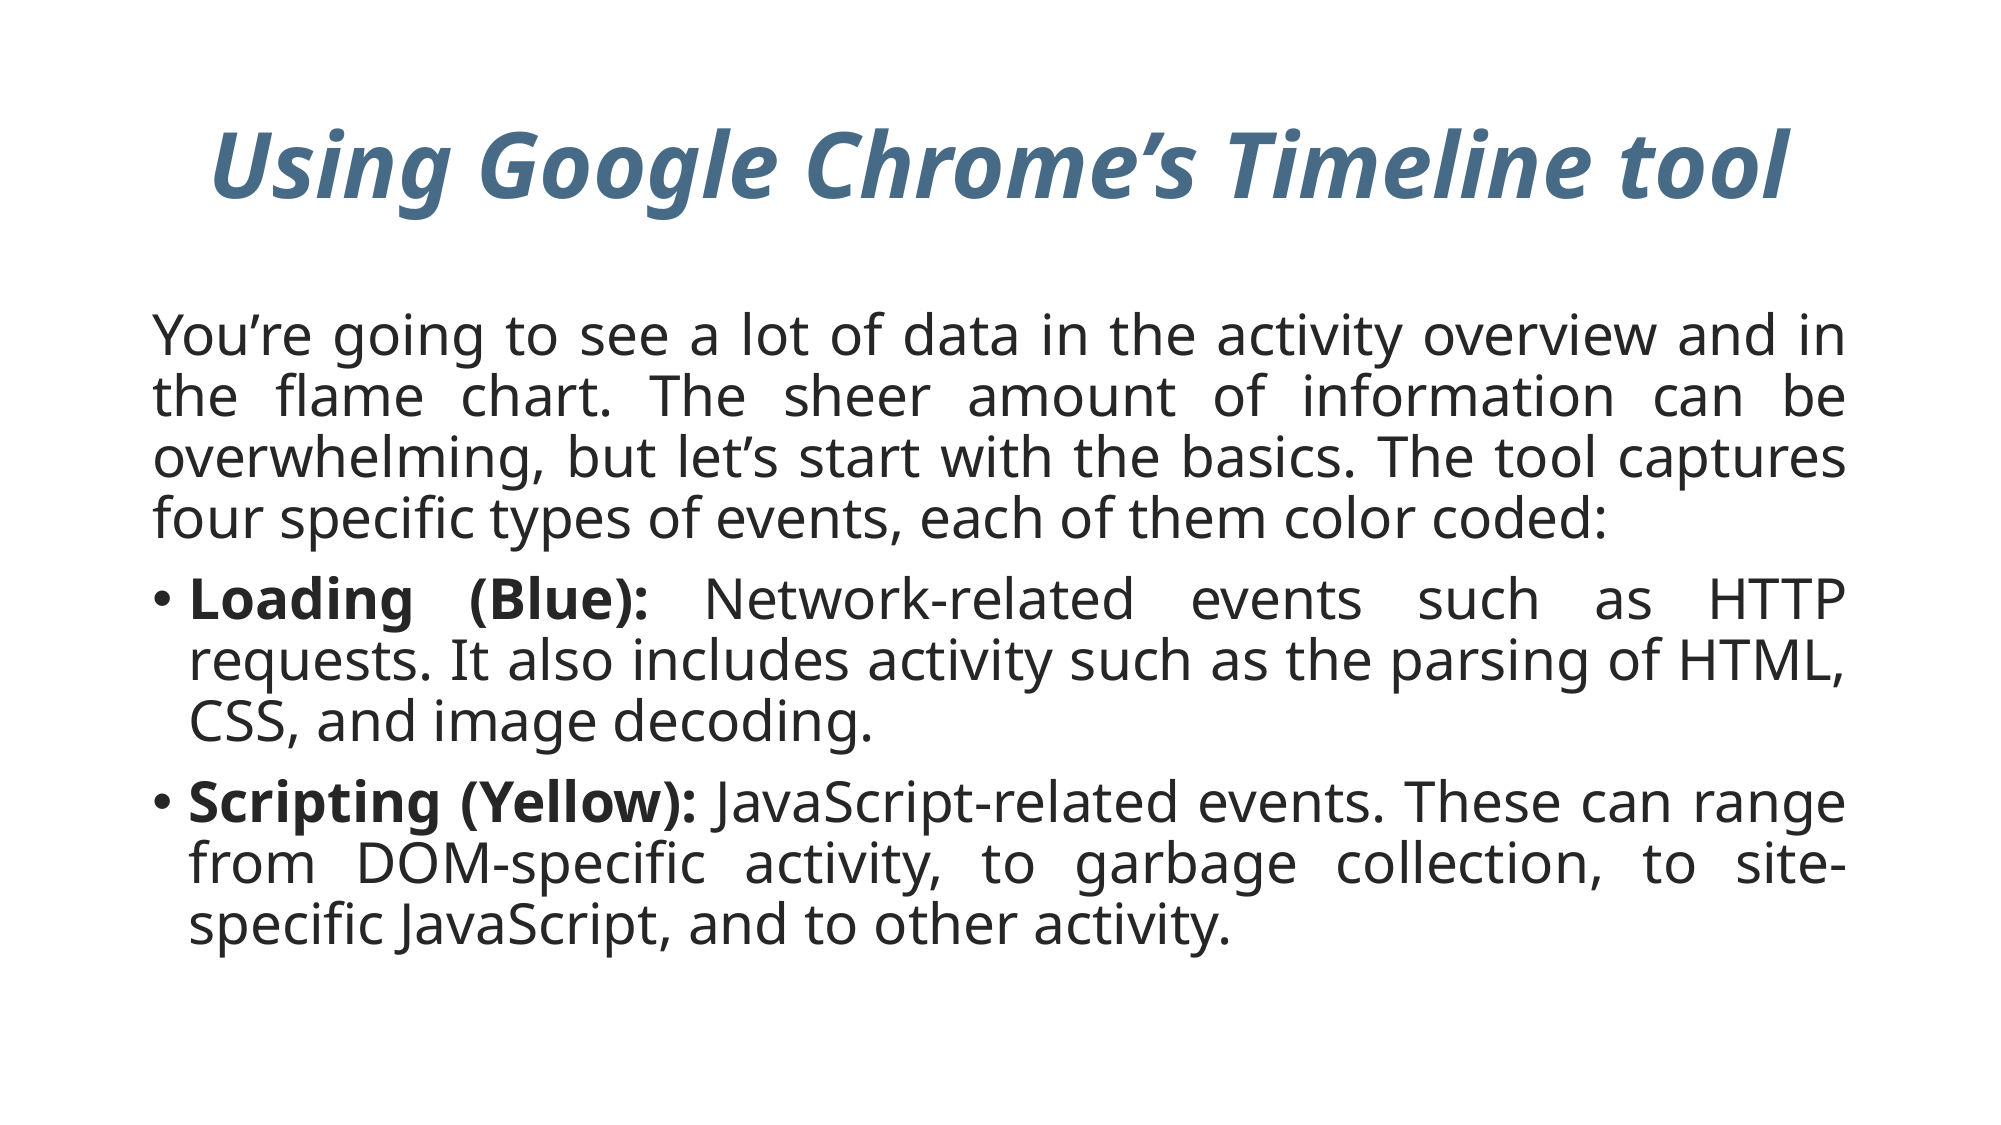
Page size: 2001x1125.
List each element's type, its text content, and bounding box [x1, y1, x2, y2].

title Using Google Chrome’s Timeline tool [137, 59, 1863, 278]
list You’re going to see a lot of data in the activity overview and in the flame chart. The sheer amount of information can be overwhelming, but let’s start with the basics. The tool captures four specific types of events, each of them color coded: Loading (Blue): Network-related events such as HTTP requests. It also includes activity such as the parsing of HTML, CSS, and image decoding. Scripting (Yellow): JavaScript-related events. These can range from DOM-specific activity, to garbage collection, to site-specific JavaScript, and to other activity. [137, 299, 1863, 1014]
